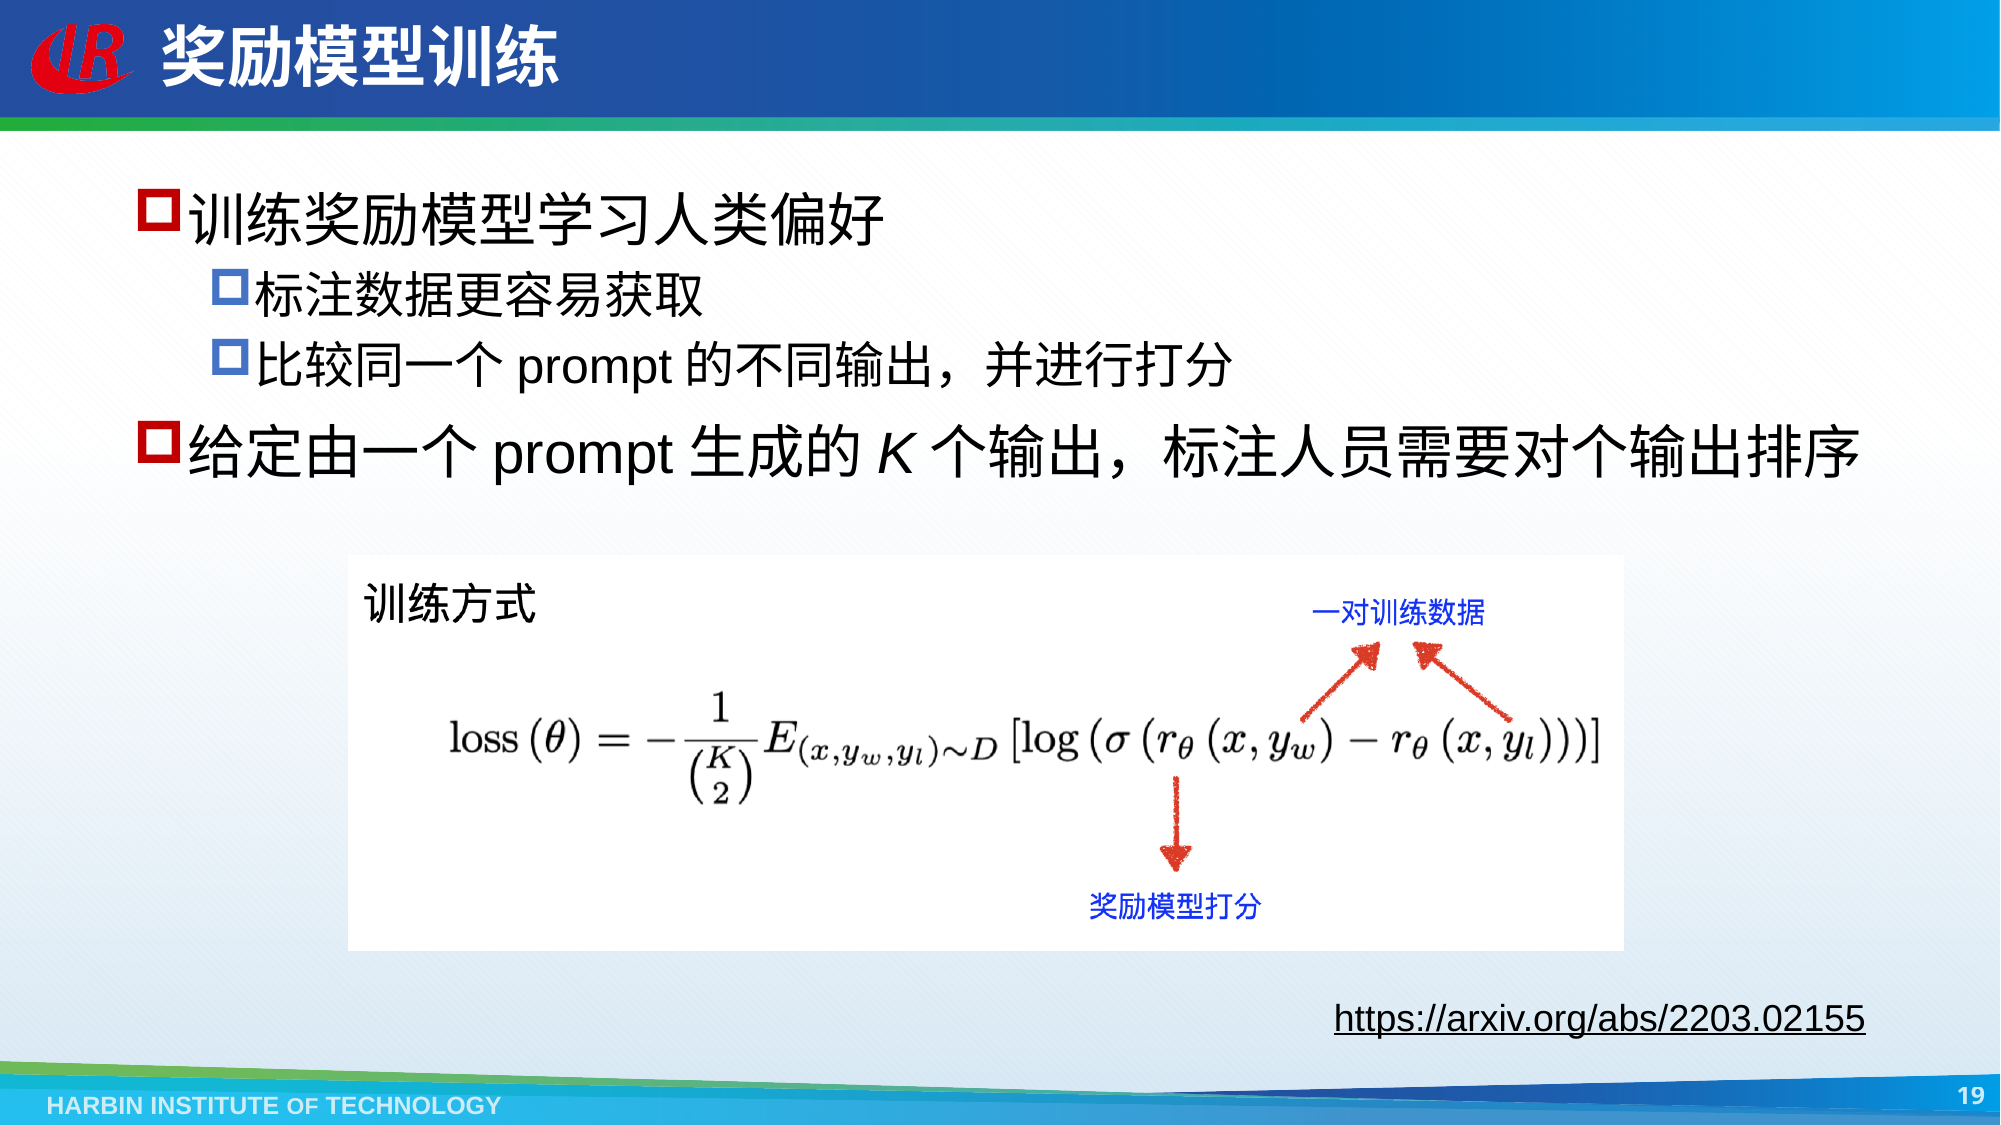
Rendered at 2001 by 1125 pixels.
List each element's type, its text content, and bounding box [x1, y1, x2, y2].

text_box https://arxiv.org/abs/2203.02155 [1319, 986, 1890, 1046]
slide_number 19 [1623, 1072, 2000, 1110]
title 奖励模型训练 [145, 16, 1035, 96]
picture [0, 0, 2000, 131]
picture [348, 555, 1624, 951]
footer HARBIN INSTITUTE OF TECHNOLOGY [31, 1081, 843, 1125]
picture [0, 1061, 2000, 1125]
